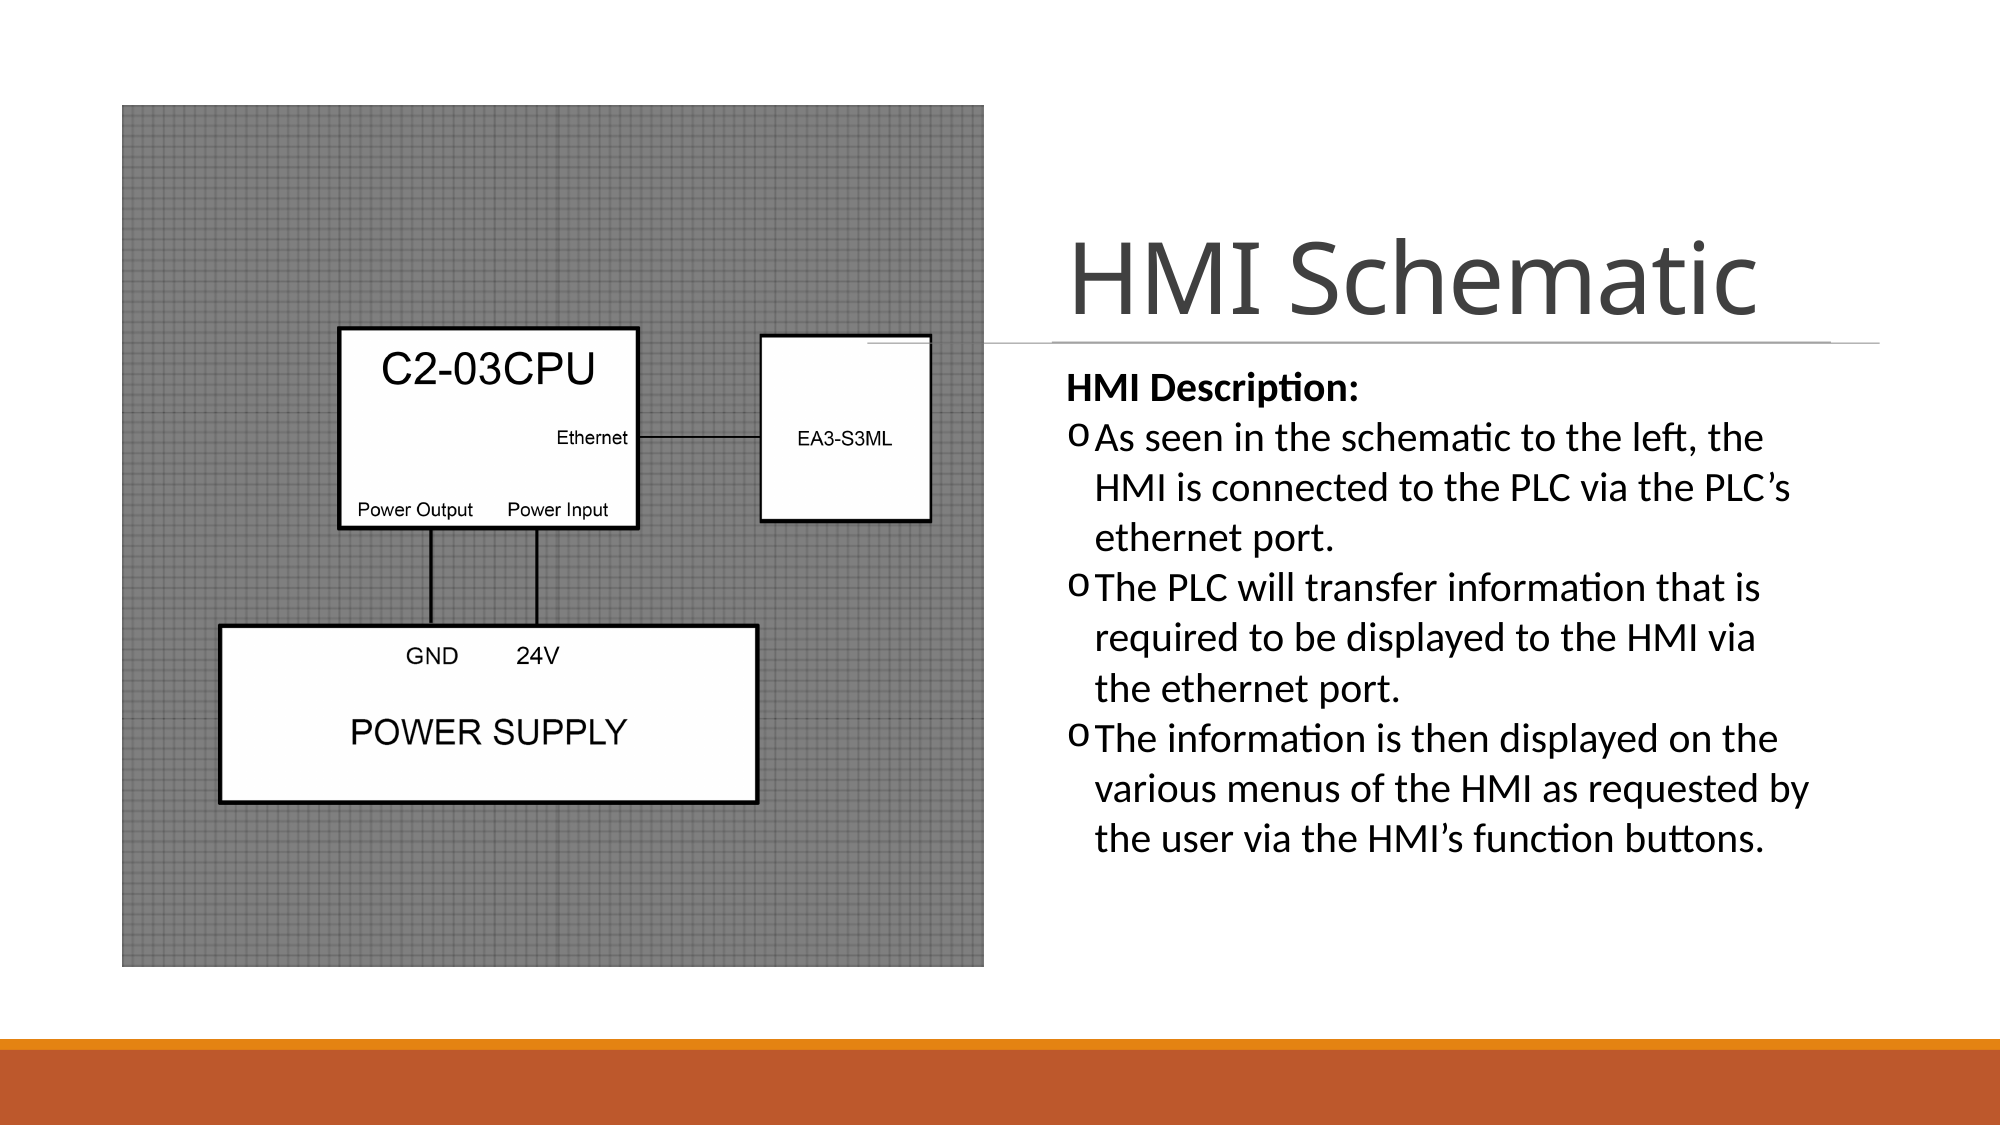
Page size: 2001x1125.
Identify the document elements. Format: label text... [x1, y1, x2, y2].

picture [121, 105, 984, 968]
text_box [0, 1041, 2000, 1125]
text_box [0, 0, 2000, 1041]
text_box HMI Description: As seen in the schematic to the left, the HMI is connected to the PLC via the PLC’s ethernet port. The PLC will transfer information that is required to be displayed to the HMI via the ethernet port. The information is then displayed on the various menus of the HMI as requested by the user via the HMI’s function buttons. [1051, 353, 1830, 868]
